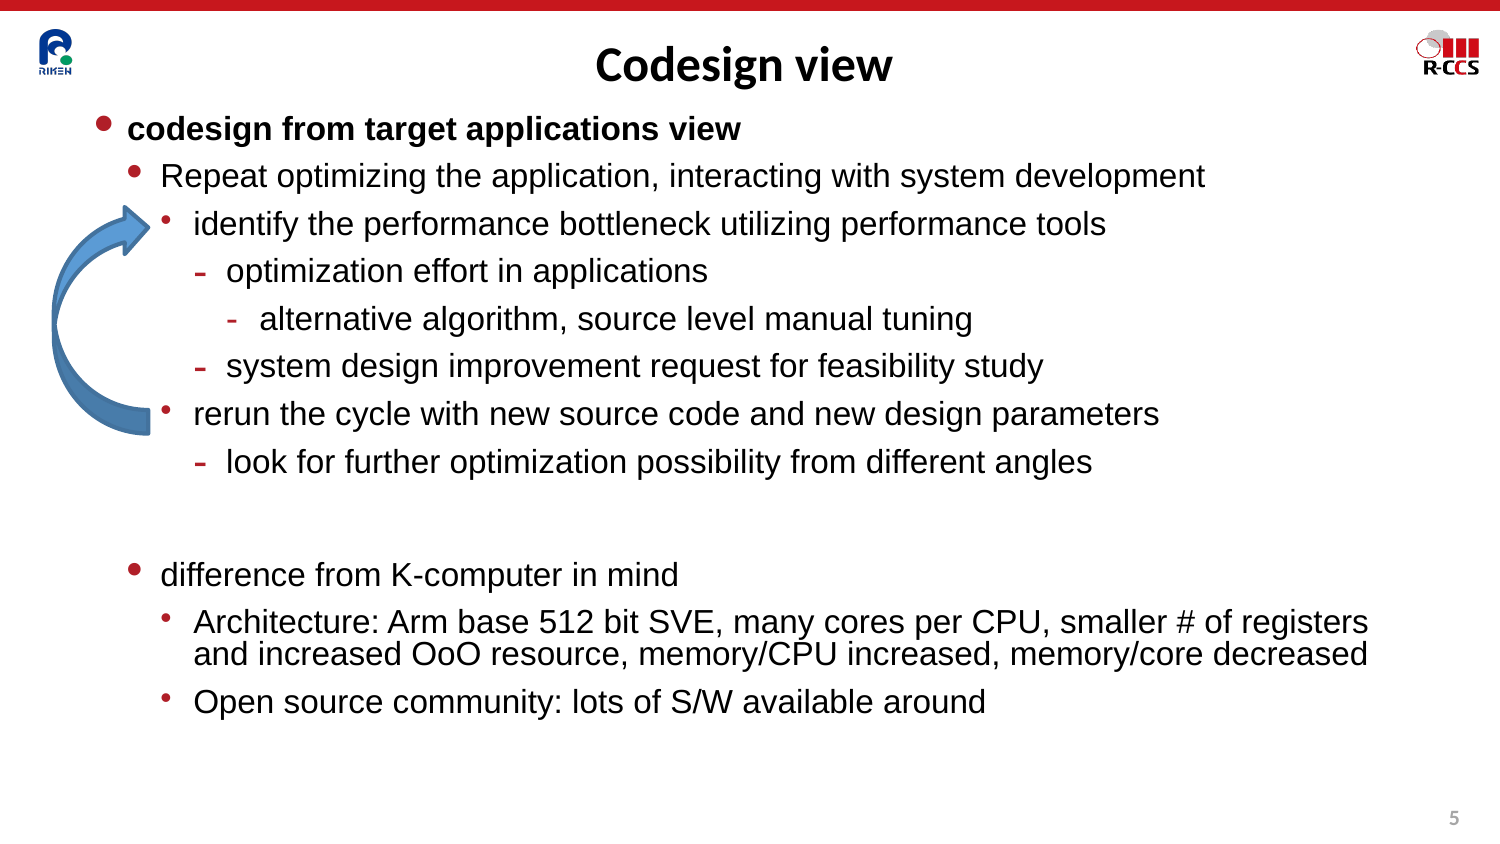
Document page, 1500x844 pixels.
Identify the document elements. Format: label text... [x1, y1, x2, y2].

list codesign from target applications view Repeat optimizing the application, interacting with system development identify the performance bottleneck utilizing performance tools optimization effort in applications alternative algorithm, source level manual tuning system design improvement request for feasibility study rerun the cycle with new source code and new design parameters look for further optimization possibility from different angles difference from K-computer in mind Architecture: Arm base 512 bit SVE, many cores per CPU, smaller # of registers and increased OoO resource, memory/CPU increased, memory/core decreased Open source community: lots of S/W available around [78, 107, 1413, 797]
picture [1416, 29, 1479, 75]
text_box [51, 205, 151, 436]
picture [39, 29, 78, 75]
slide_number 4 [1129, 795, 1468, 839]
title Codesign view [78, 24, 1411, 90]
